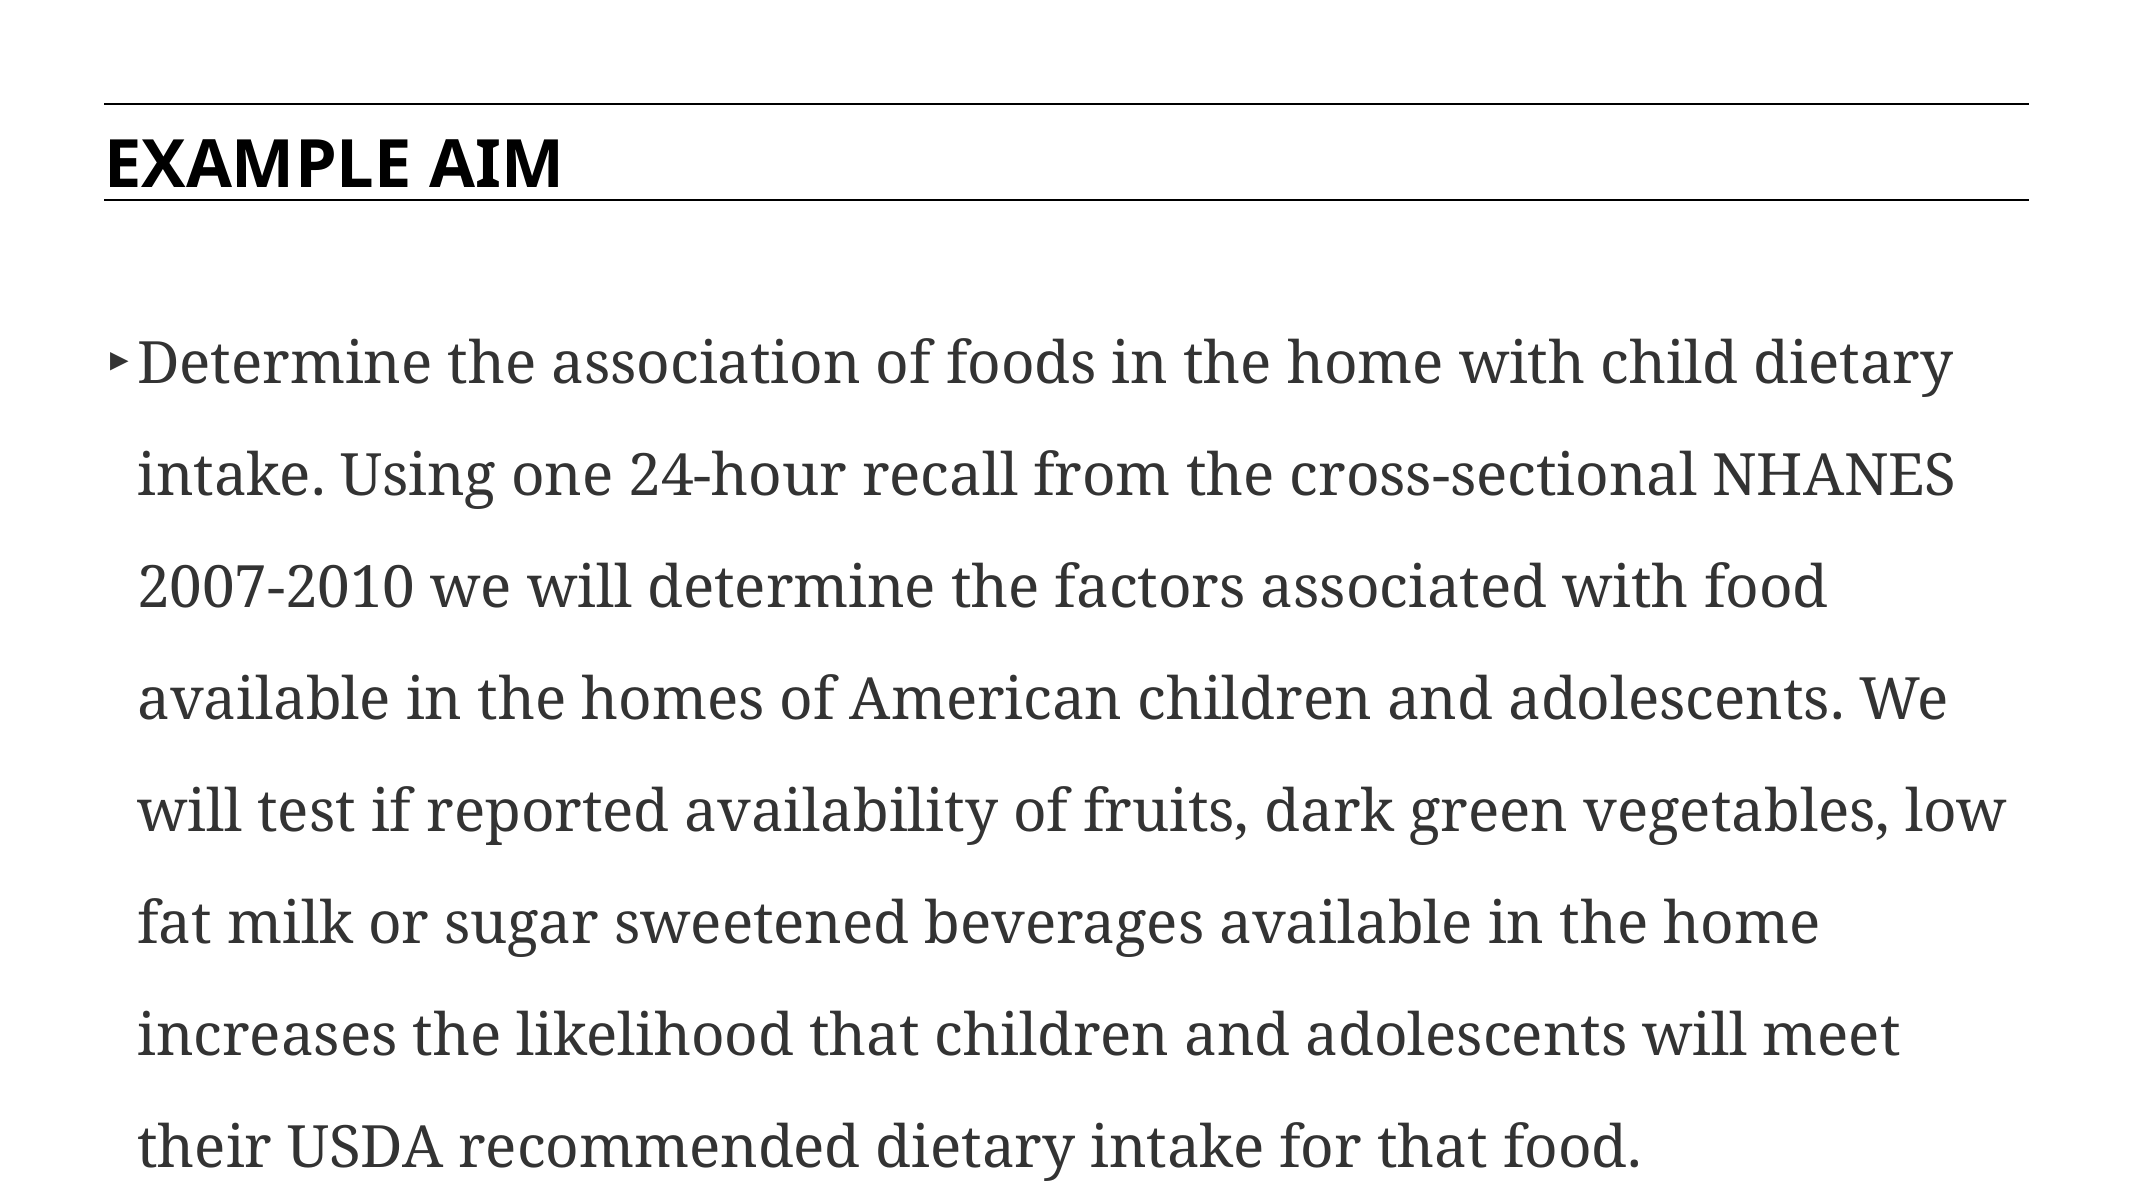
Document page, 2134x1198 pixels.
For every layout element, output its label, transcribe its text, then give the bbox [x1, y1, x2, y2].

list Determine the association of foods in the home with child dietary intake. Using one 24-hour recall from the cross-sectional NHANES 2007-2010 we will determine the factors associated with food available in the homes of American children and adolescents. We will test if reported availability of fruits, dark green vegetables, low fat milk or sugar sweetened beverages available in the home increases the likelihood that children and adolescents will meet their USDA recommended dietary intake for that food. [104, 213, 2030, 839]
text_box EXAMPLE AIM [104, 120, 1371, 192]
